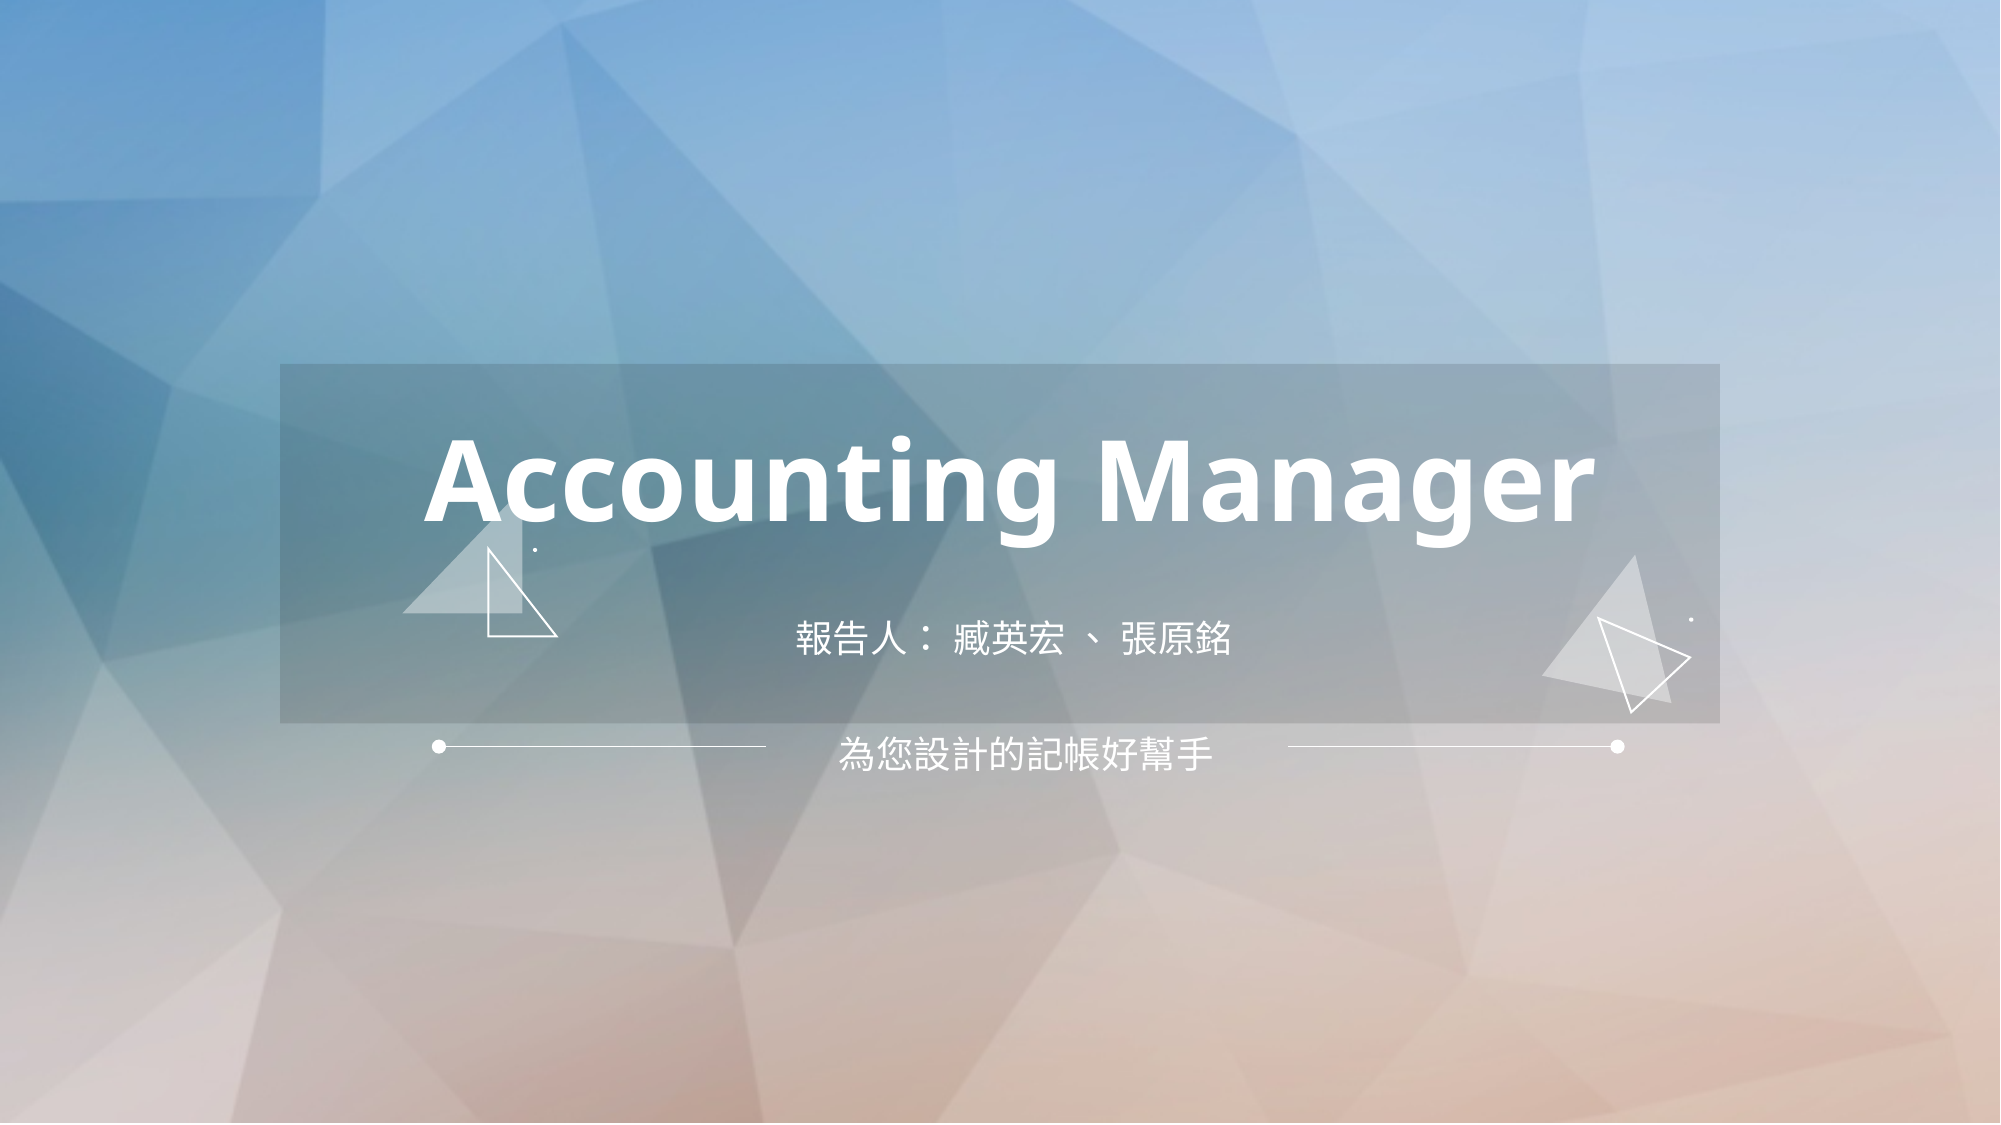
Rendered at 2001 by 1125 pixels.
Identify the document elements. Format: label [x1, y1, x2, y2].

text_box [1554, 552, 1693, 698]
text_box [402, 488, 557, 637]
picture [0, 0, 2000, 1123]
